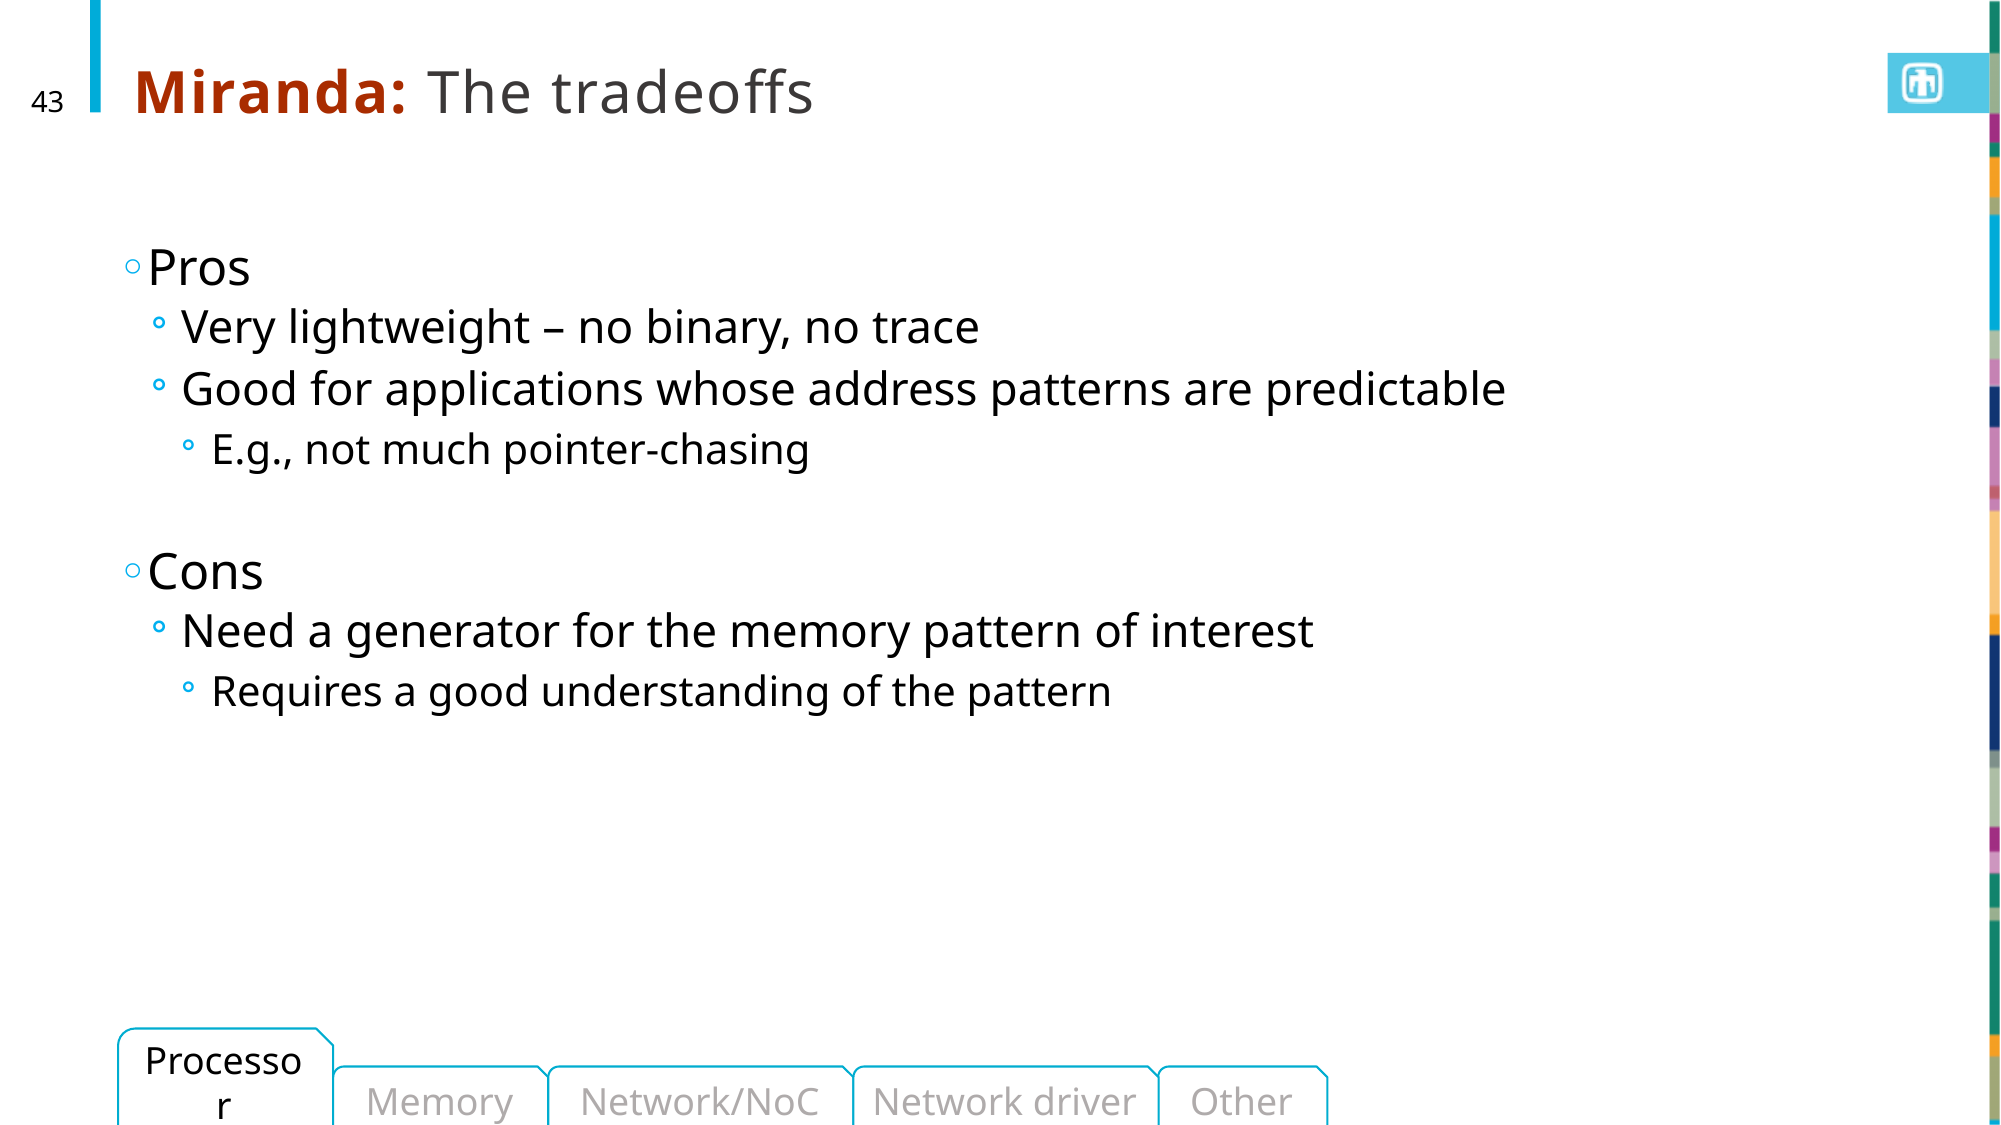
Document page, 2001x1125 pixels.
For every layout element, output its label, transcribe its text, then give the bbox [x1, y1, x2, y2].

list Pros Very lightweight – no binary, no trace Good for applications whose address patterns are predictable E.g., not much pointer-chasing Cons Need a generator for the memory pattern of interest Requires a good understanding of the pattern [118, 234, 1888, 1000]
slide_number 43 [10, 73, 80, 133]
text_box Network driver [852, 1065, 1160, 1125]
text_box Other [1157, 1065, 1329, 1125]
picture [1990, 330, 1999, 1120]
text_box Processor [117, 1027, 335, 1125]
text_box Network/NoC [547, 1065, 852, 1125]
text_box Memory [332, 1065, 547, 1125]
picture [1990, 1, 1999, 215]
picture [1901, 62, 1944, 104]
title Miranda: The tradeoffs [118, 39, 1769, 133]
